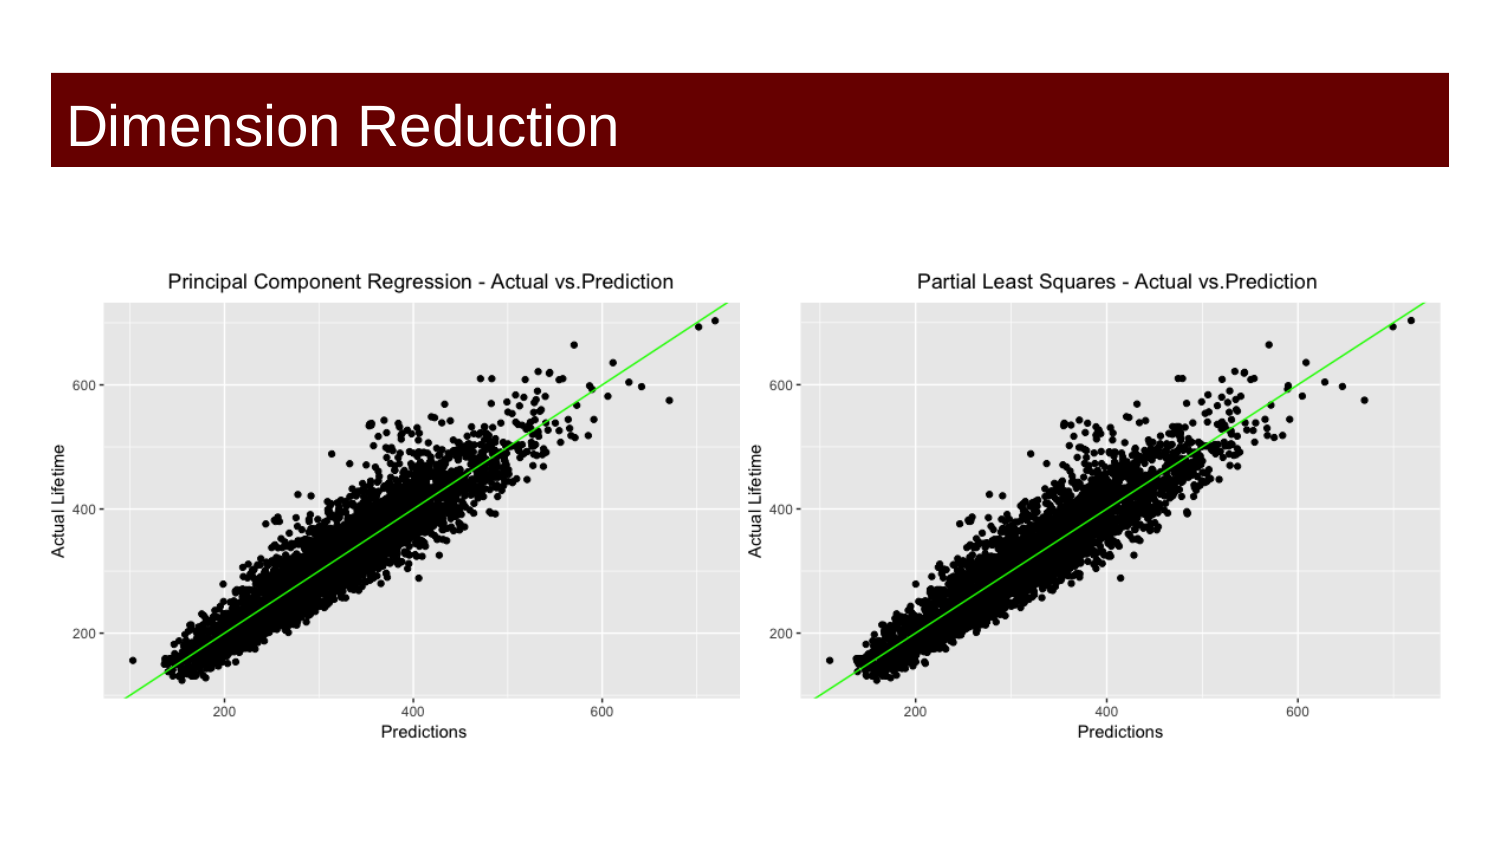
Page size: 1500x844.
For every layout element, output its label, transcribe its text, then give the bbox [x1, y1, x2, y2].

picture [43, 265, 1450, 747]
title Dimension Reduction [51, 72, 1449, 167]
